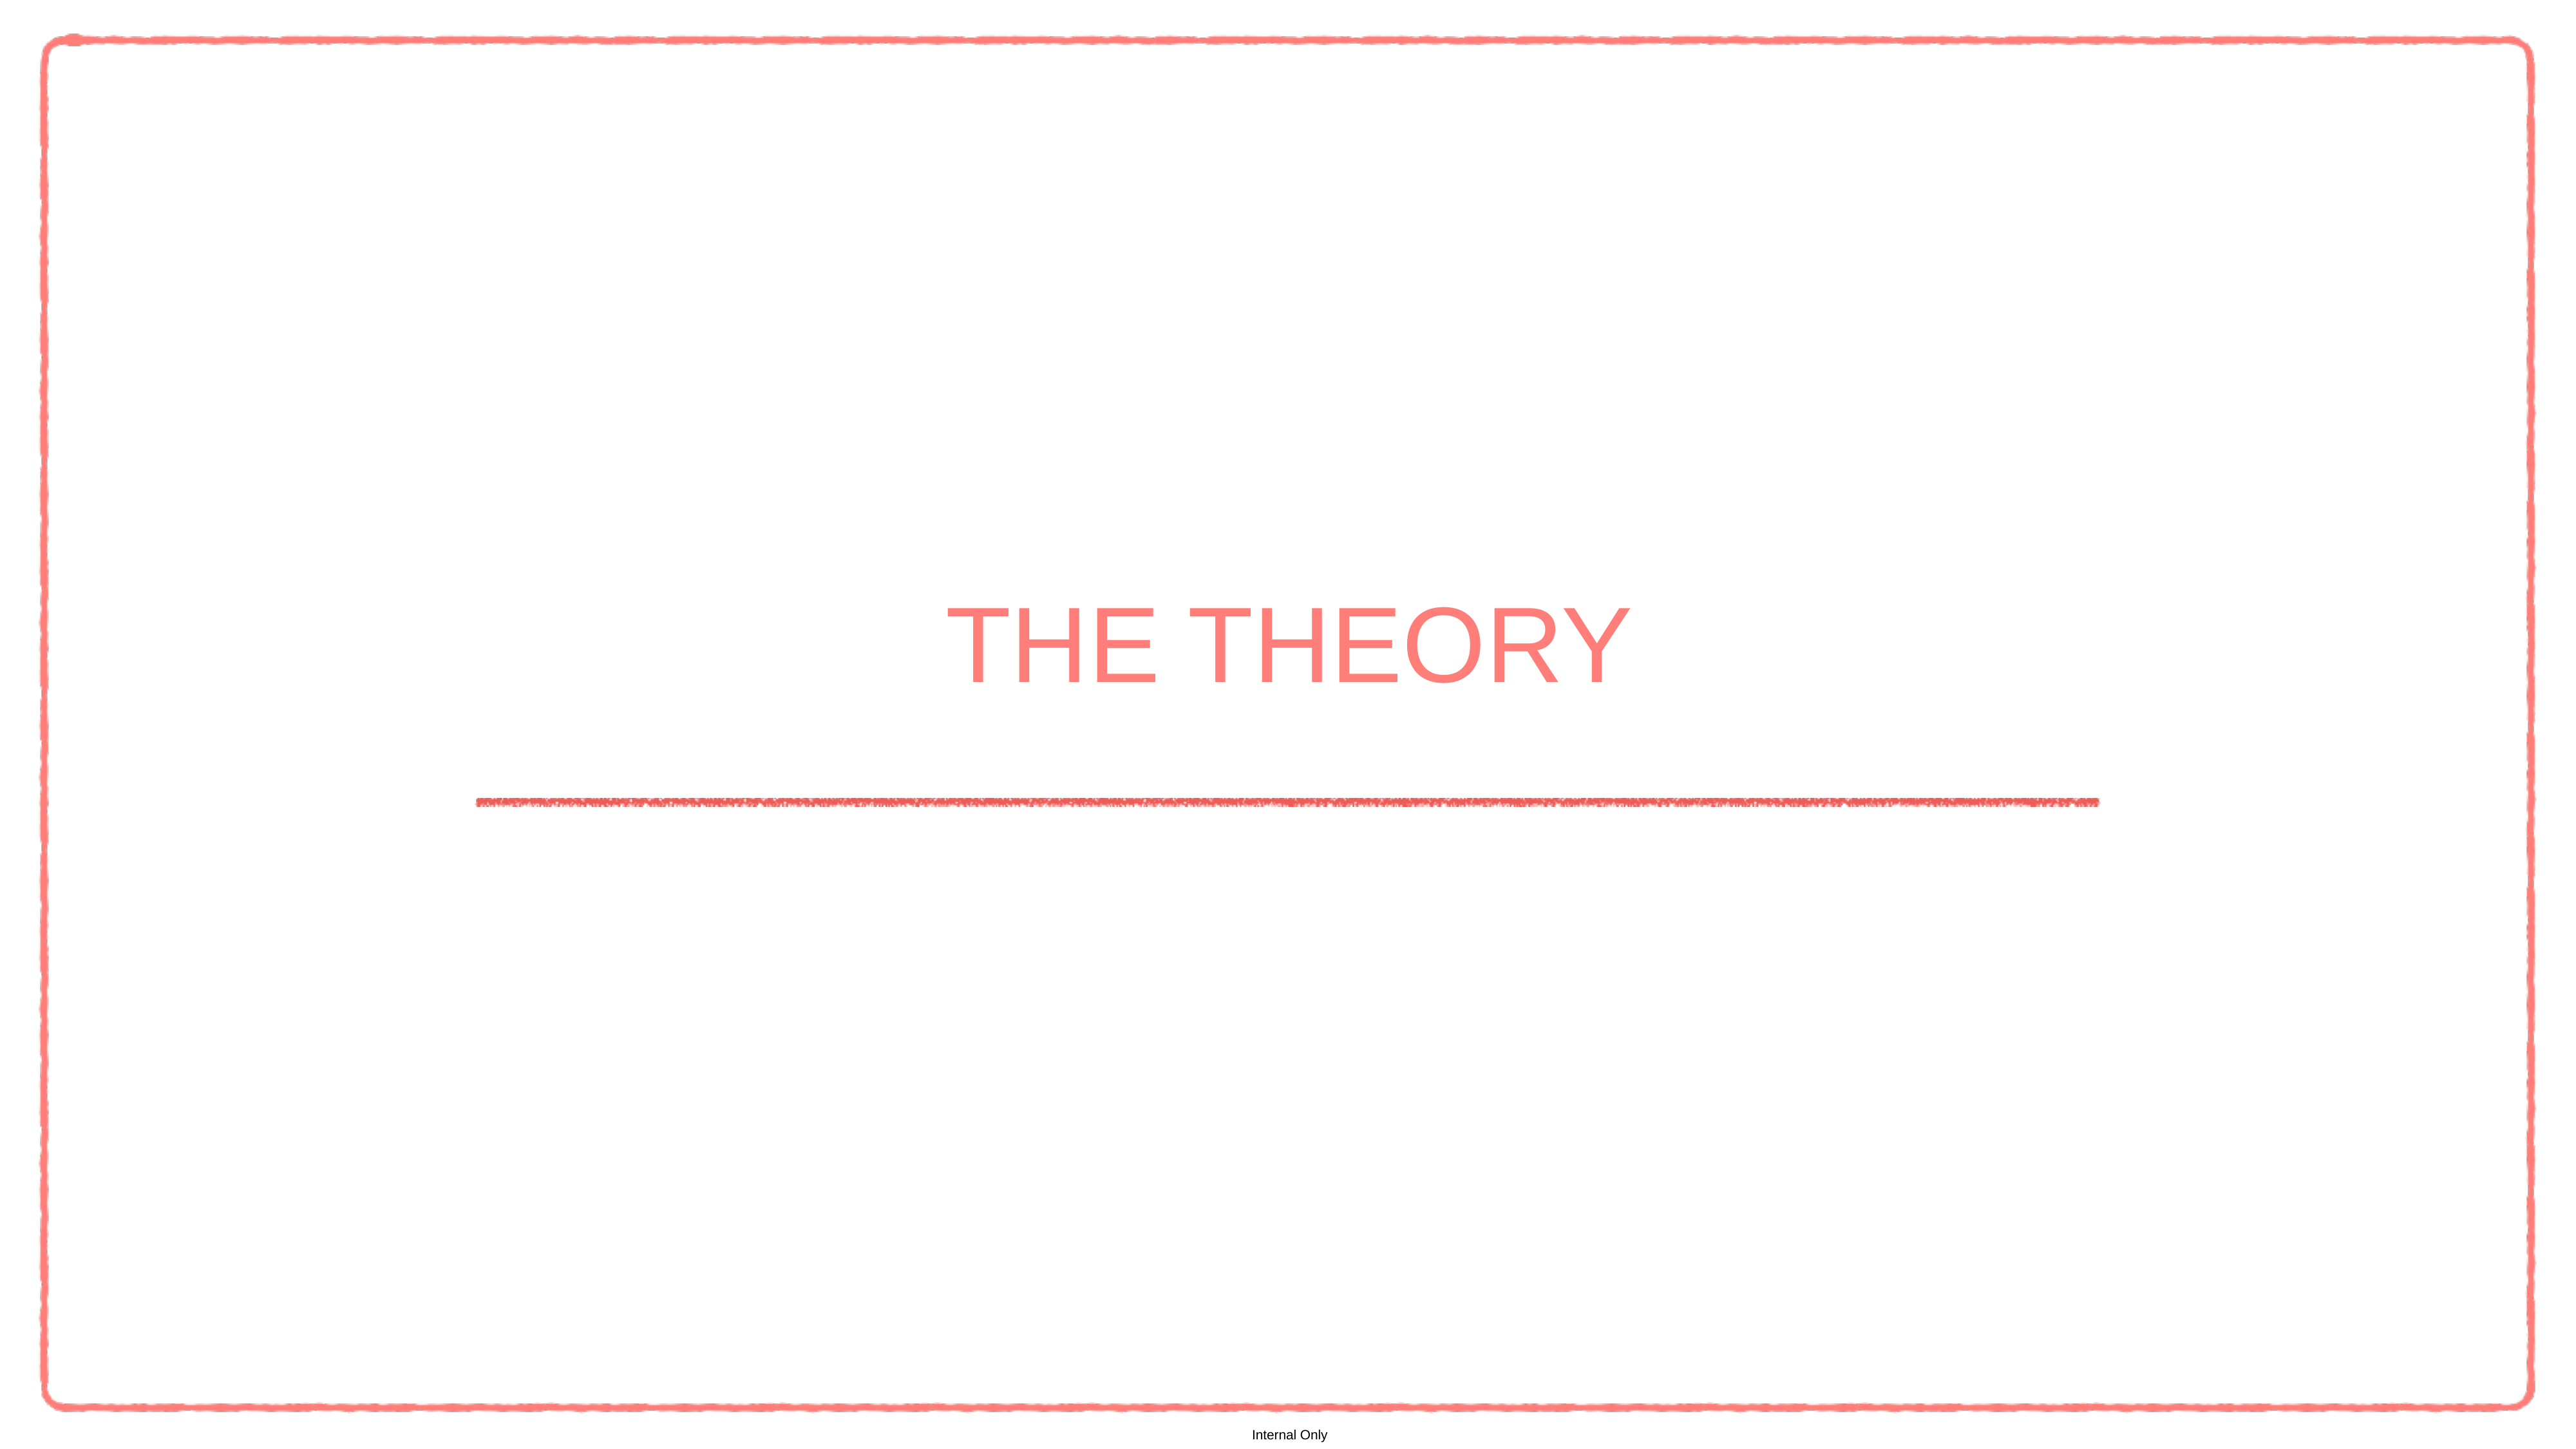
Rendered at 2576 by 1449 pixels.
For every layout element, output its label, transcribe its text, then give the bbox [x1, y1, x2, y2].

text_box Internal Only [13, 1420, 2563, 1448]
picture [37, 33, 2539, 1416]
